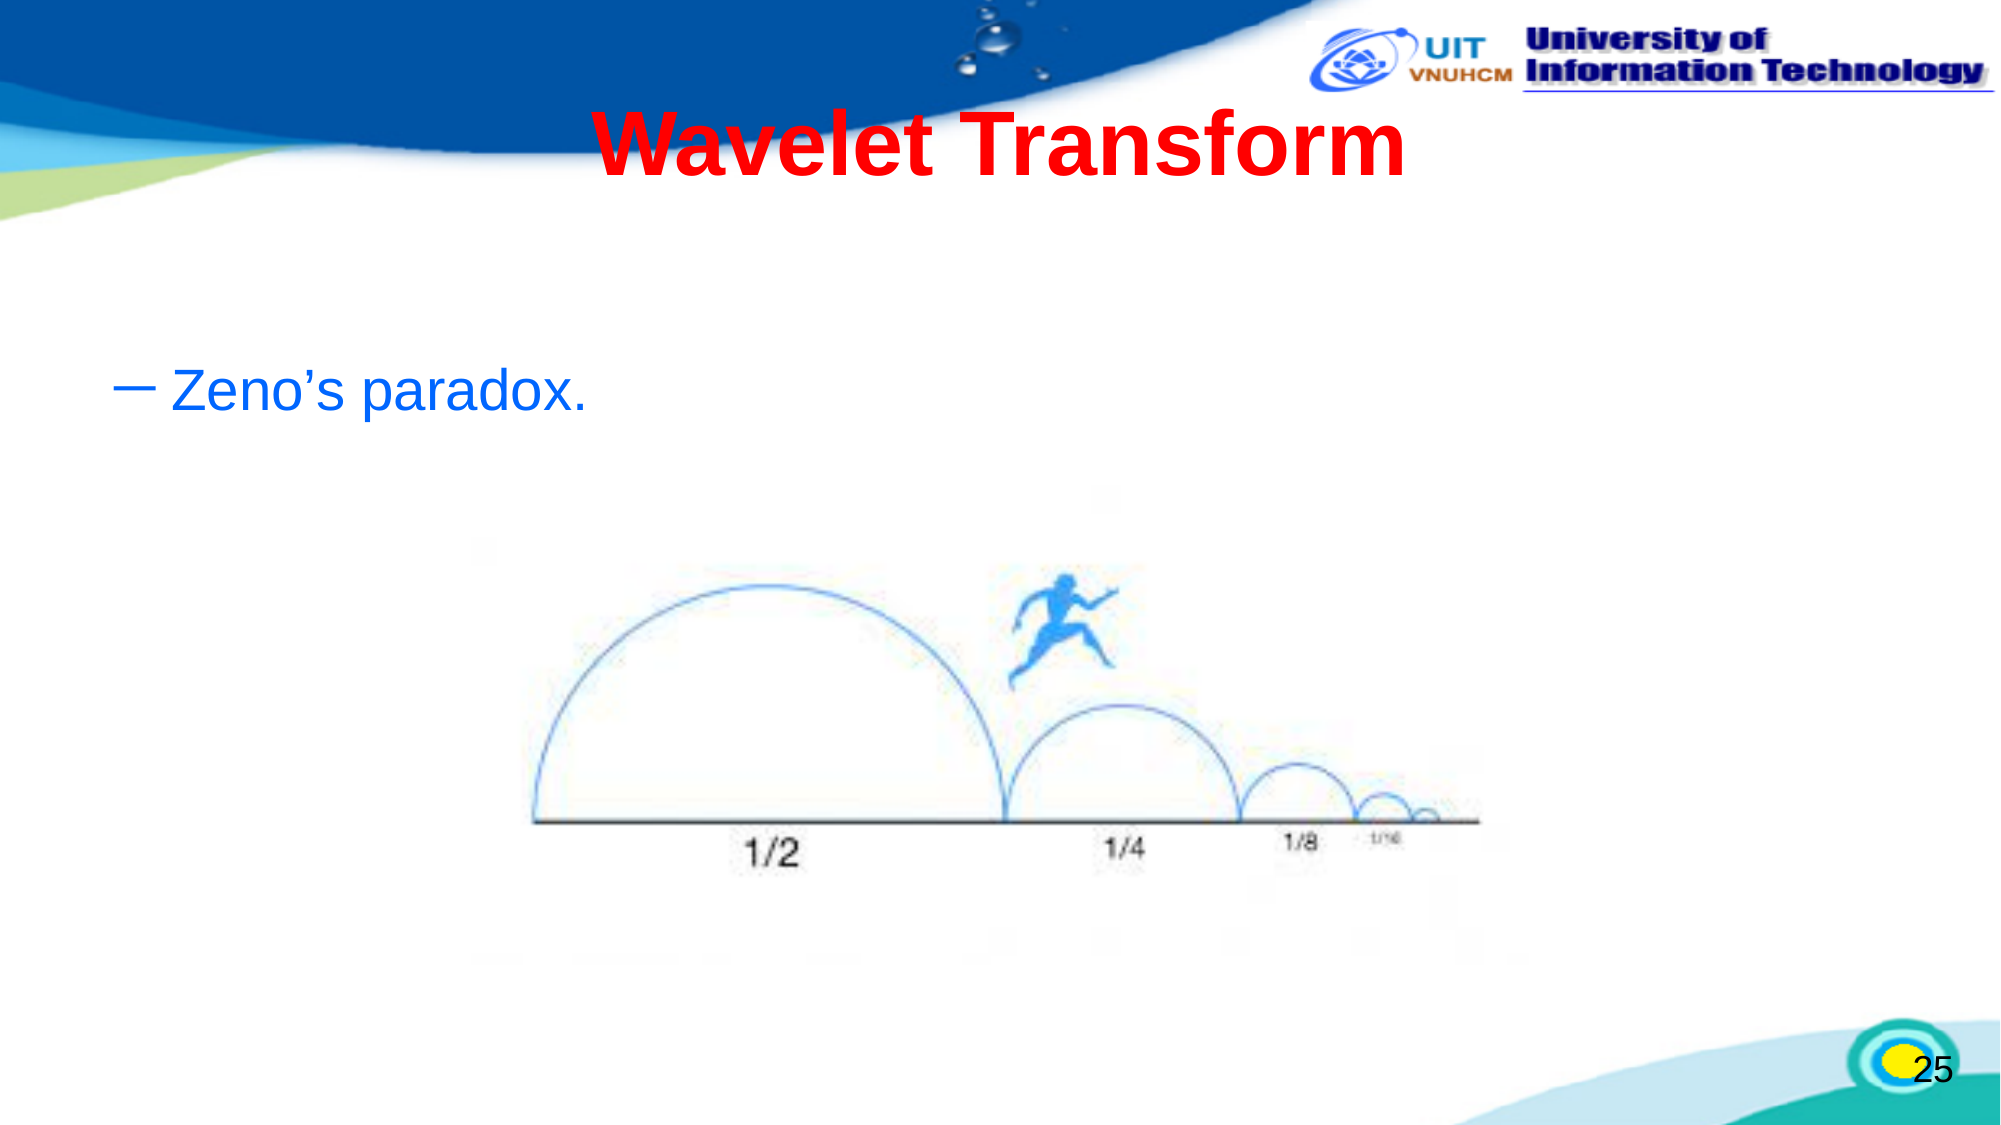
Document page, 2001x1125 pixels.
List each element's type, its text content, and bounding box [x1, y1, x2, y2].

title Wavelet Transform [99, 45, 1900, 233]
picture [0, 0, 2001, 1125]
